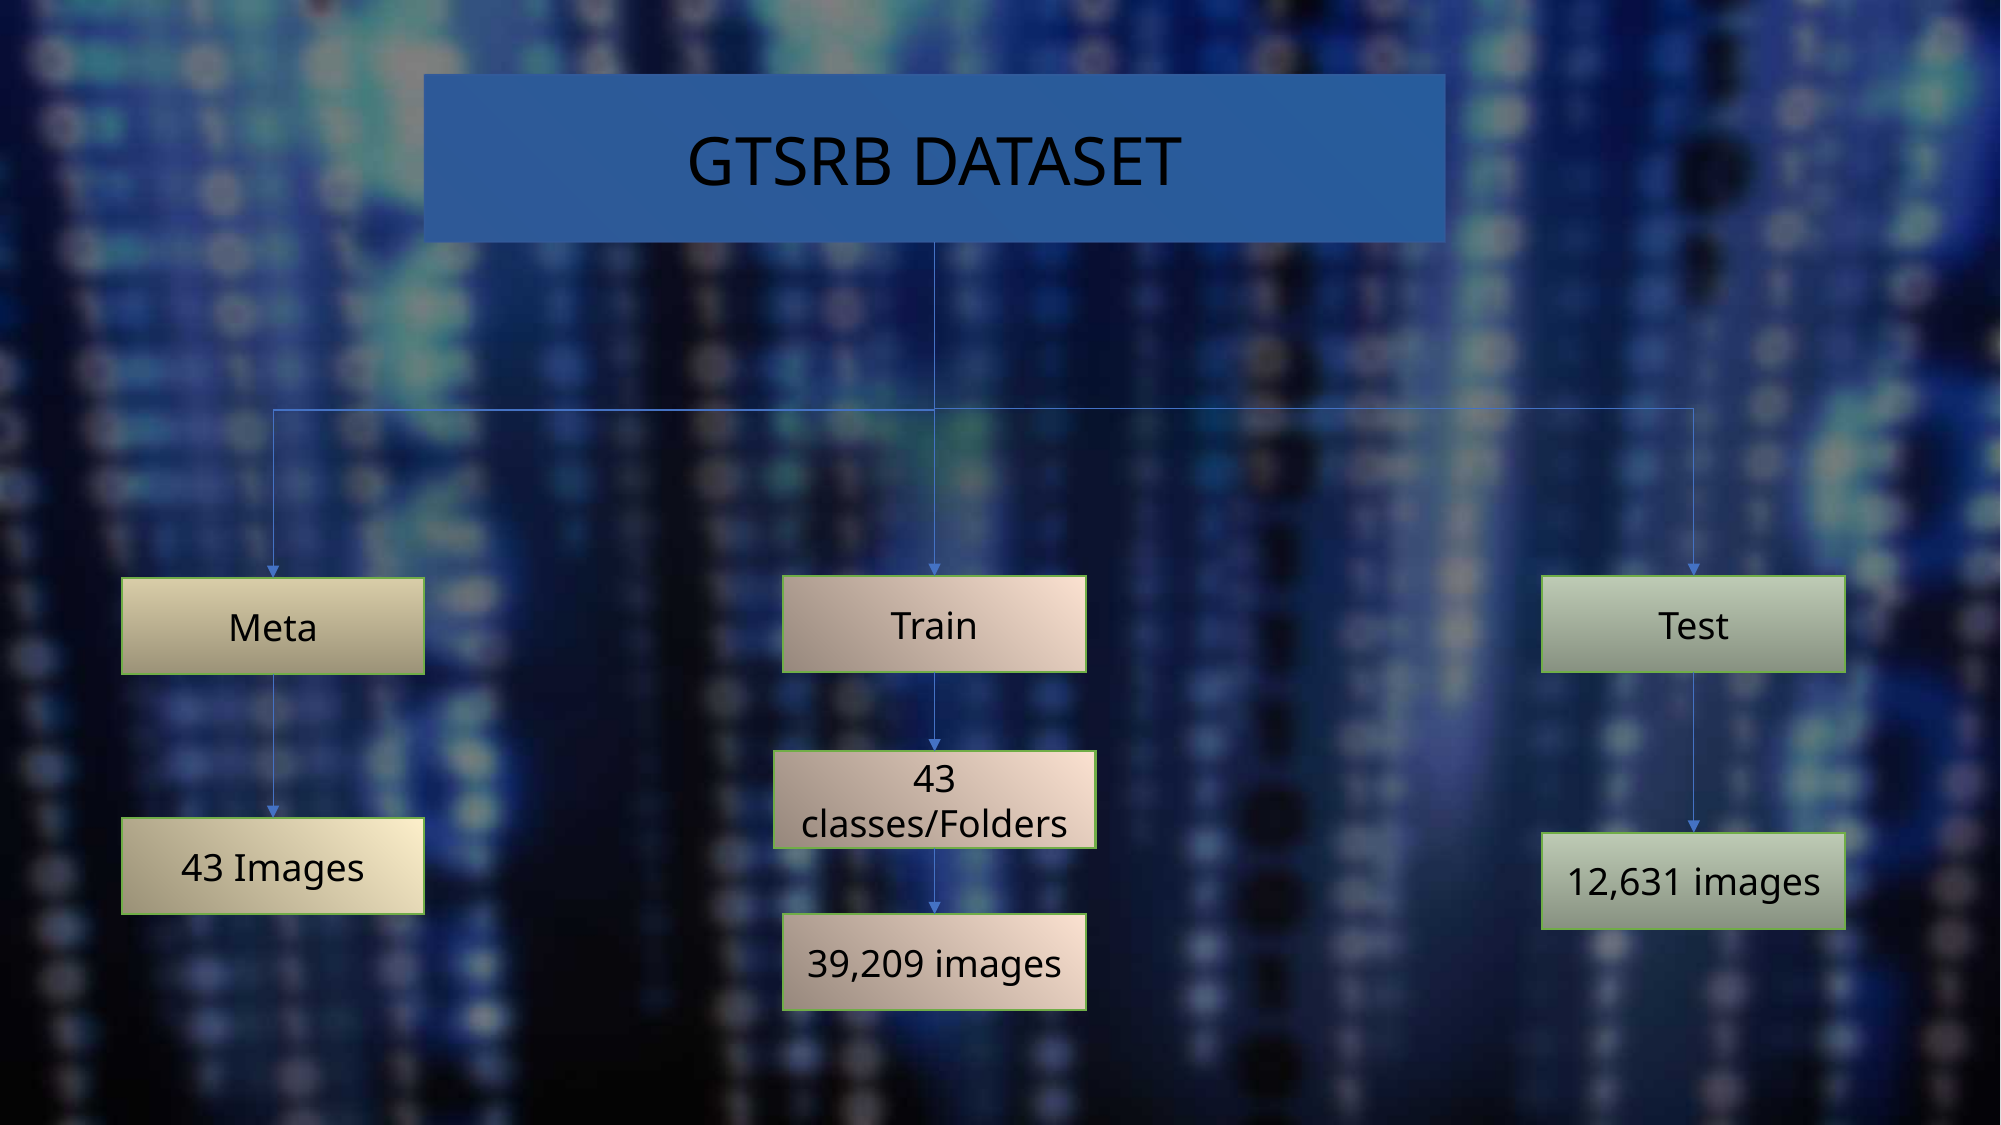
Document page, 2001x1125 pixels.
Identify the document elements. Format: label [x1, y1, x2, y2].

text_box [435, 79, 772, 741]
text_box [0, 0, 2000, 1125]
text_box [1147, 29, 1482, 789]
